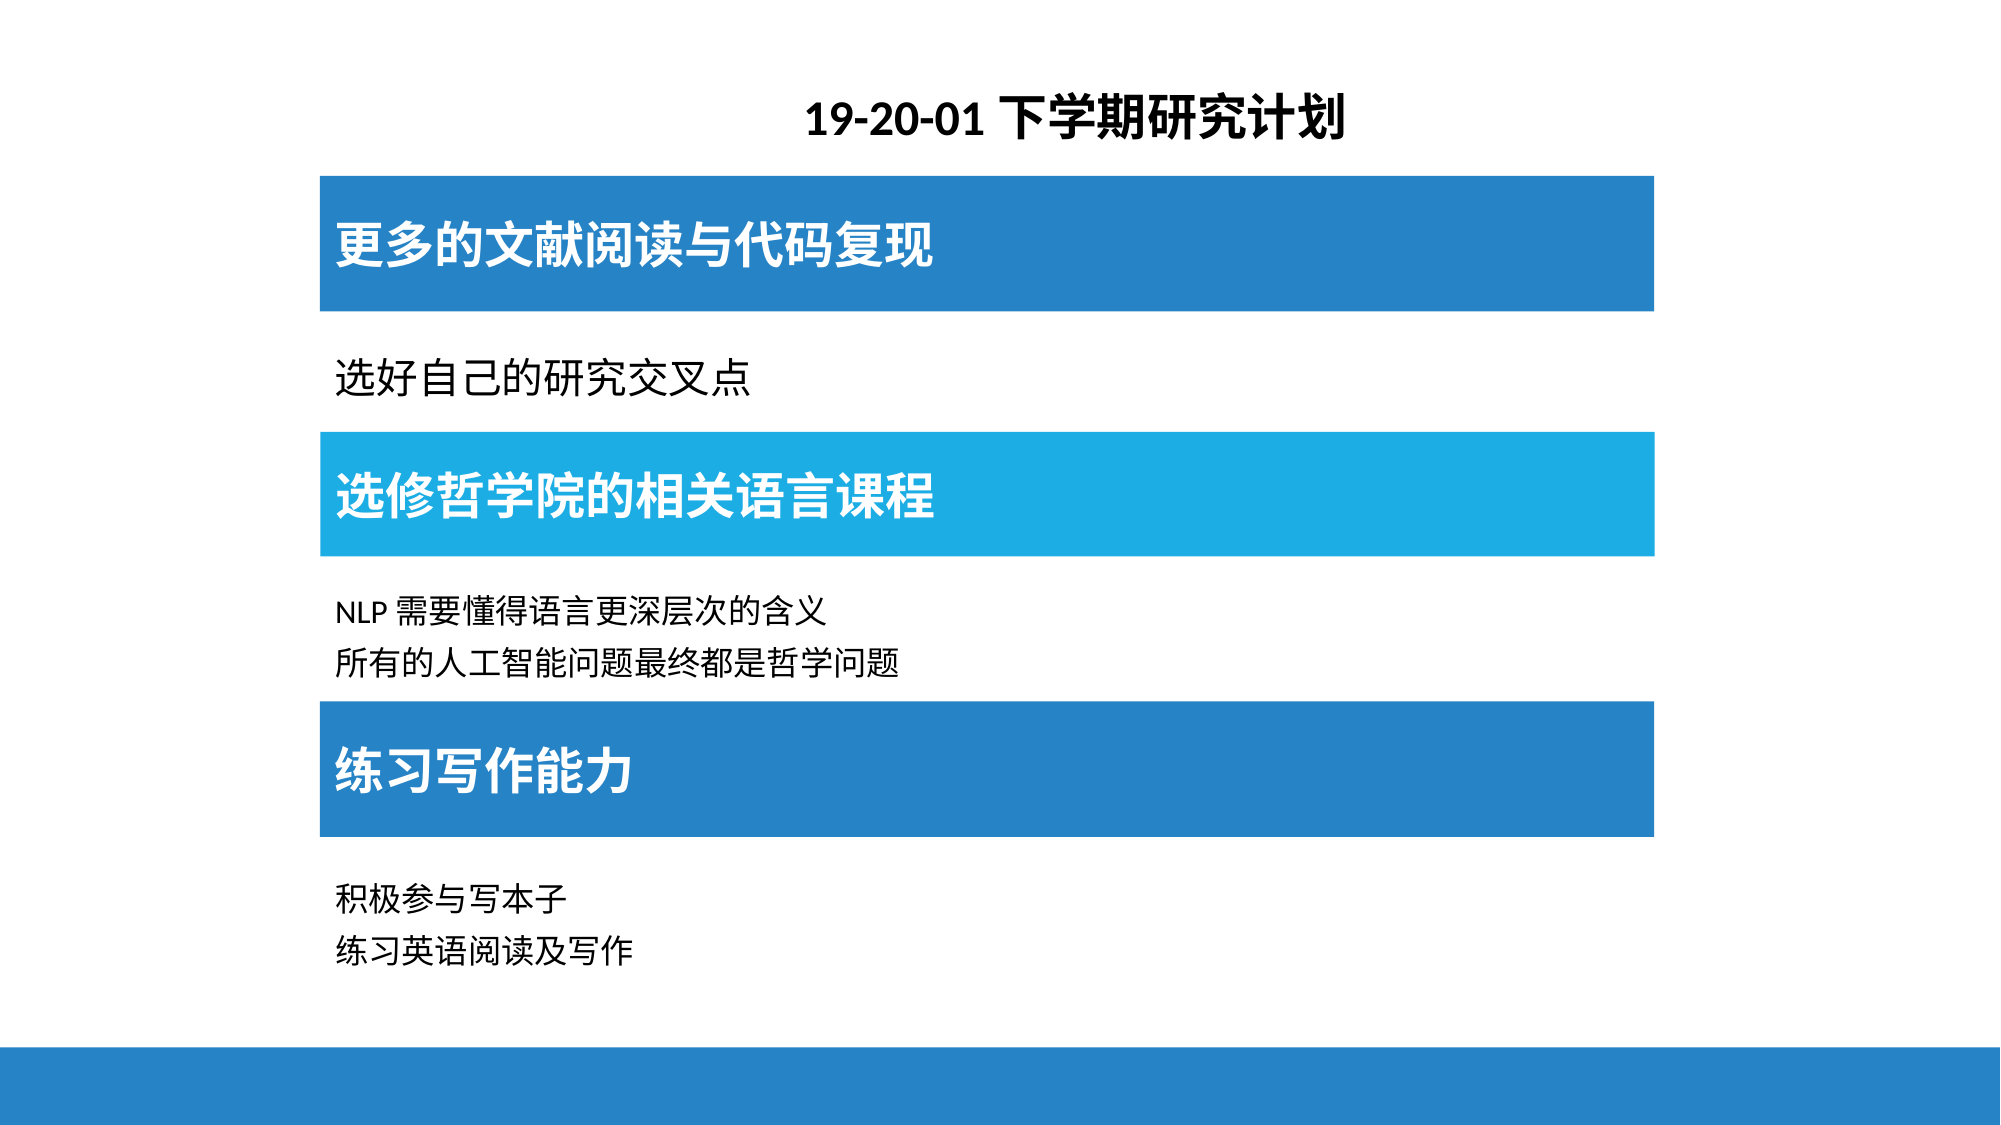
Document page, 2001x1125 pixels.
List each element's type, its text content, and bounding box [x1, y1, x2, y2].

text_box 积极参与写本子 练习英语阅读及写作 [320, 858, 1655, 978]
text_box [0, 1046, 2000, 1125]
text_box NLP需要懂得语言更深层次的含义 所有的人工智能问题最终都是哲学问题 [320, 570, 1655, 690]
text_box 练习写作能力 [319, 700, 1655, 838]
text_box 选修哲学院的相关语言课程 [319, 431, 1656, 557]
text_box 选好自己的研究交叉点 [320, 329, 1655, 431]
list 19-20-01下学期研究计划 [785, 84, 1366, 154]
text_box 更多的文献阅读与代码复现 [319, 175, 1655, 312]
